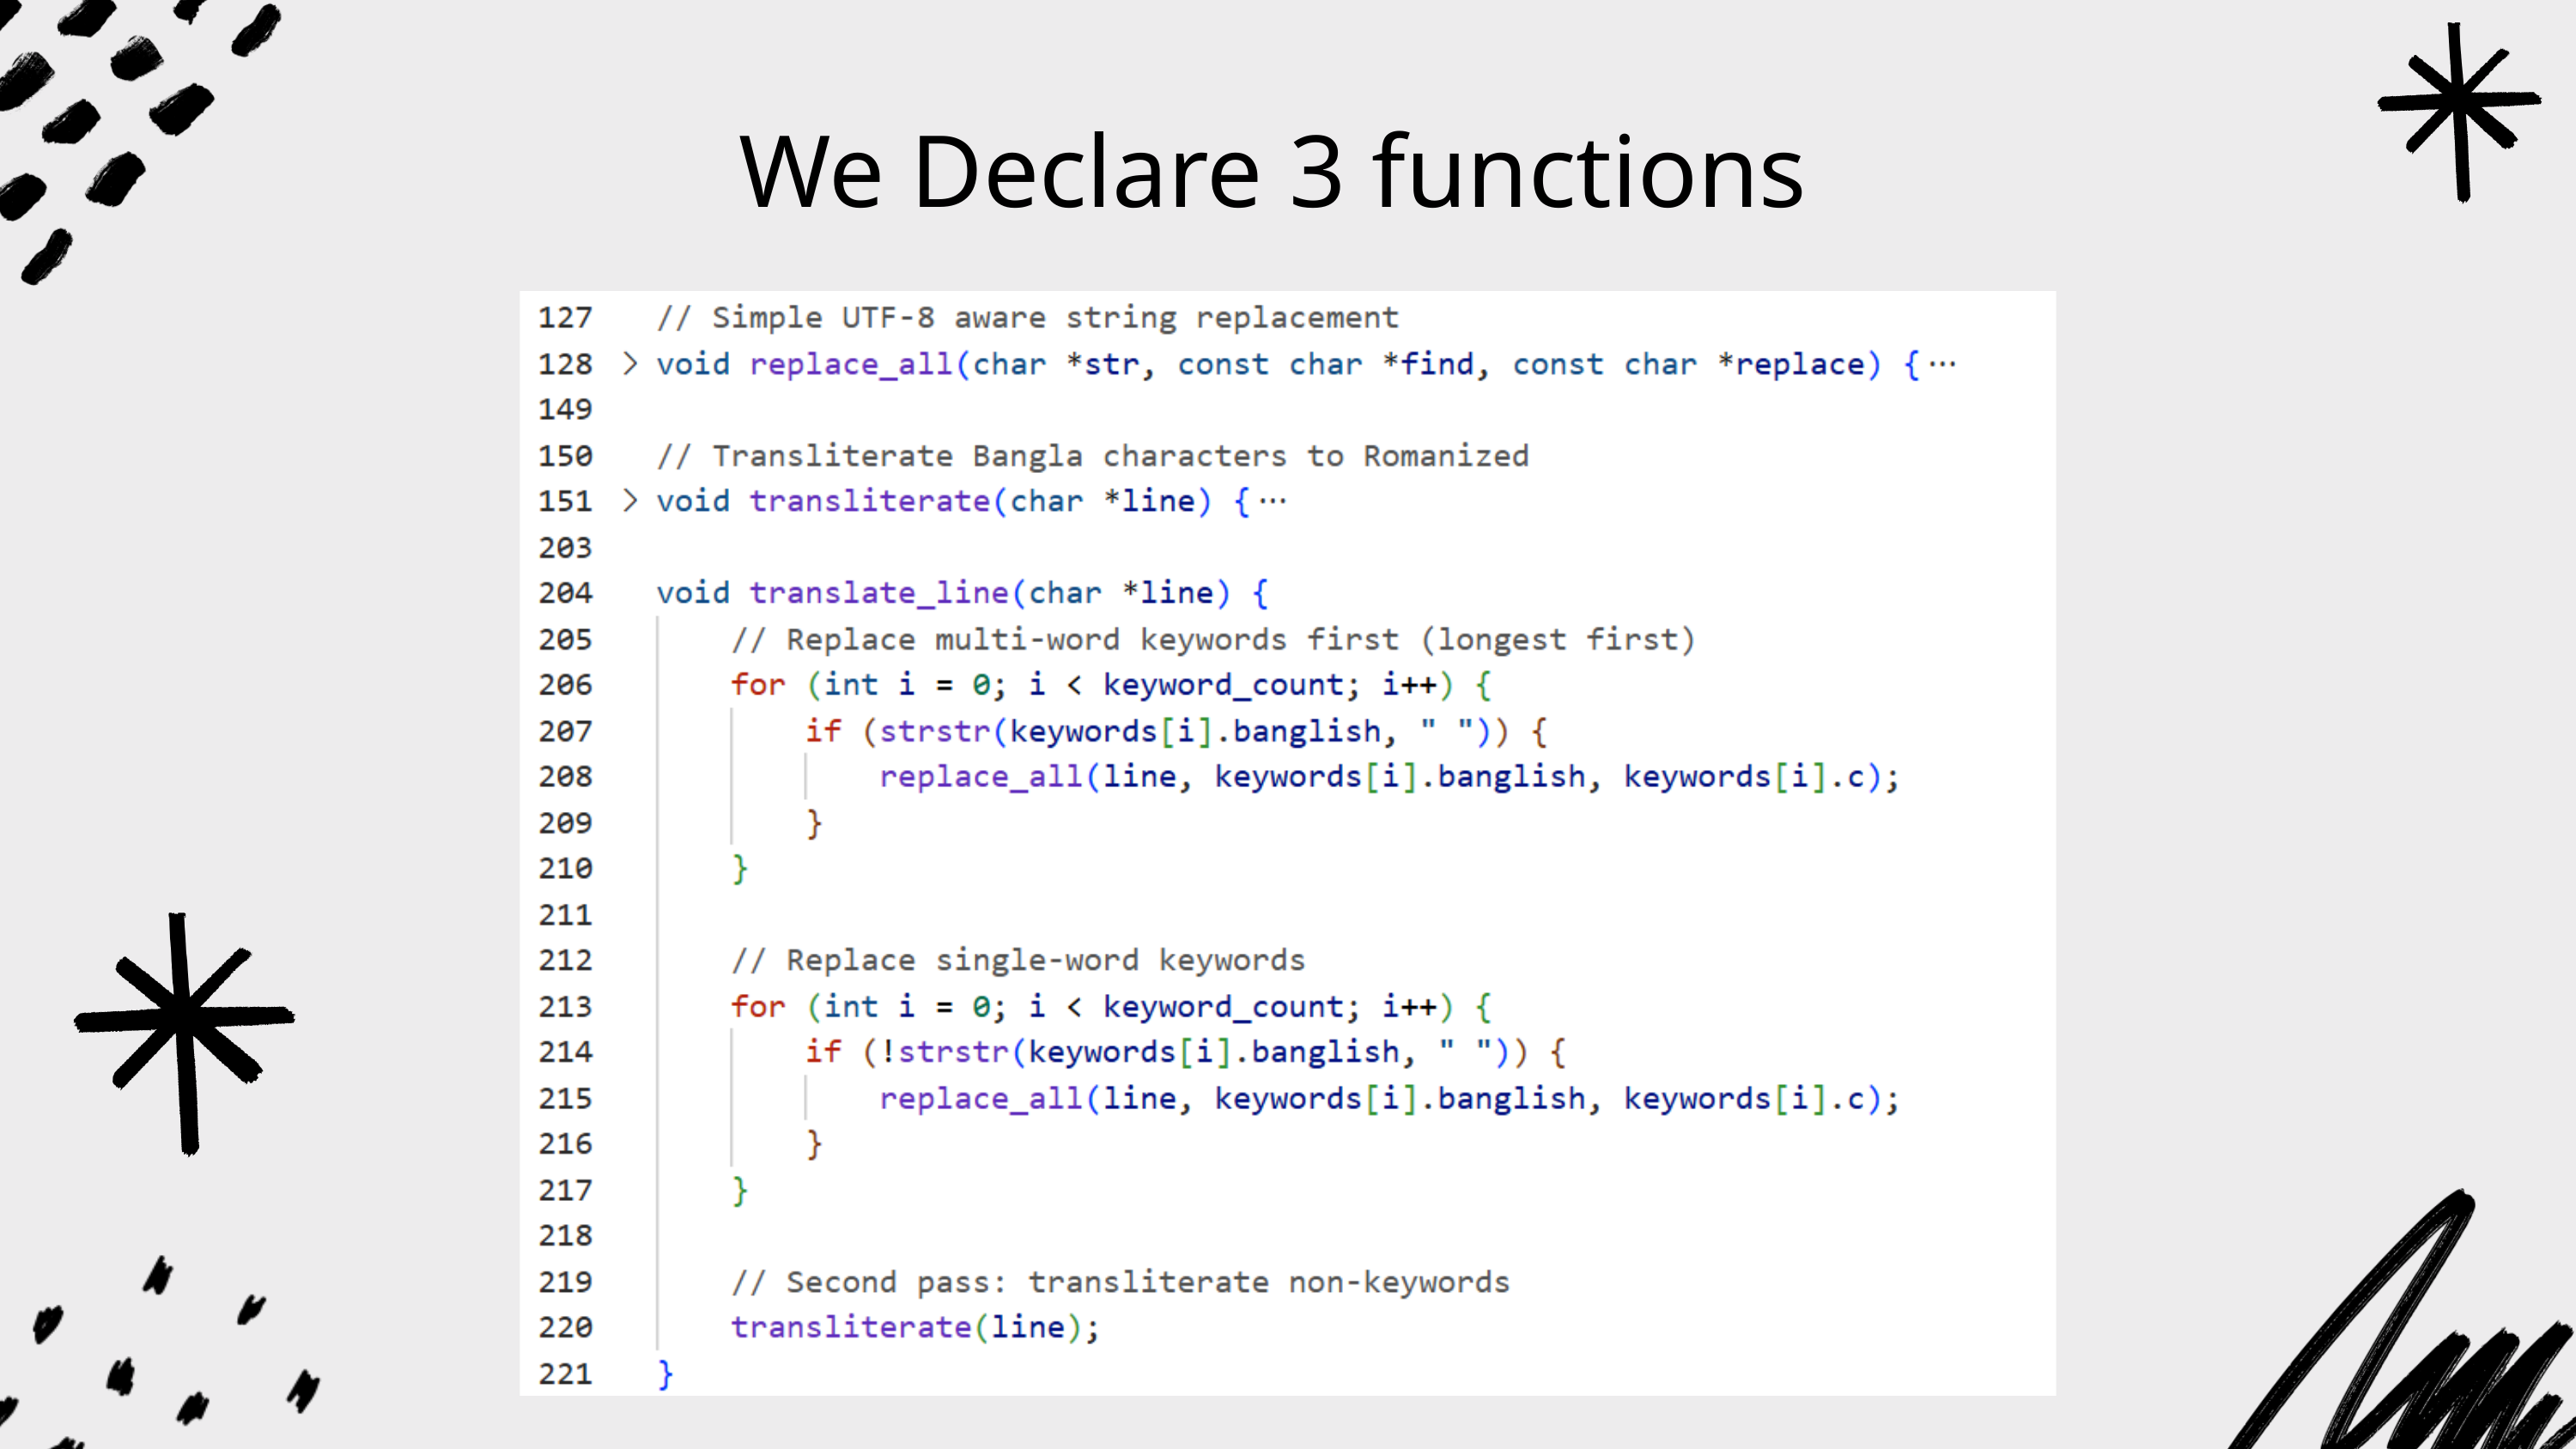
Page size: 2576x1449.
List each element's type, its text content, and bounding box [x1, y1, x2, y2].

text_box [519, 291, 2057, 1396]
text_box [2173, 1188, 2576, 1449]
text_box [0, 1254, 357, 1449]
text_box [0, 0, 368, 367]
text_box [72, 912, 296, 1159]
text_box We Declare 3 functions [738, 119, 1838, 227]
text_box [2377, 22, 2543, 204]
